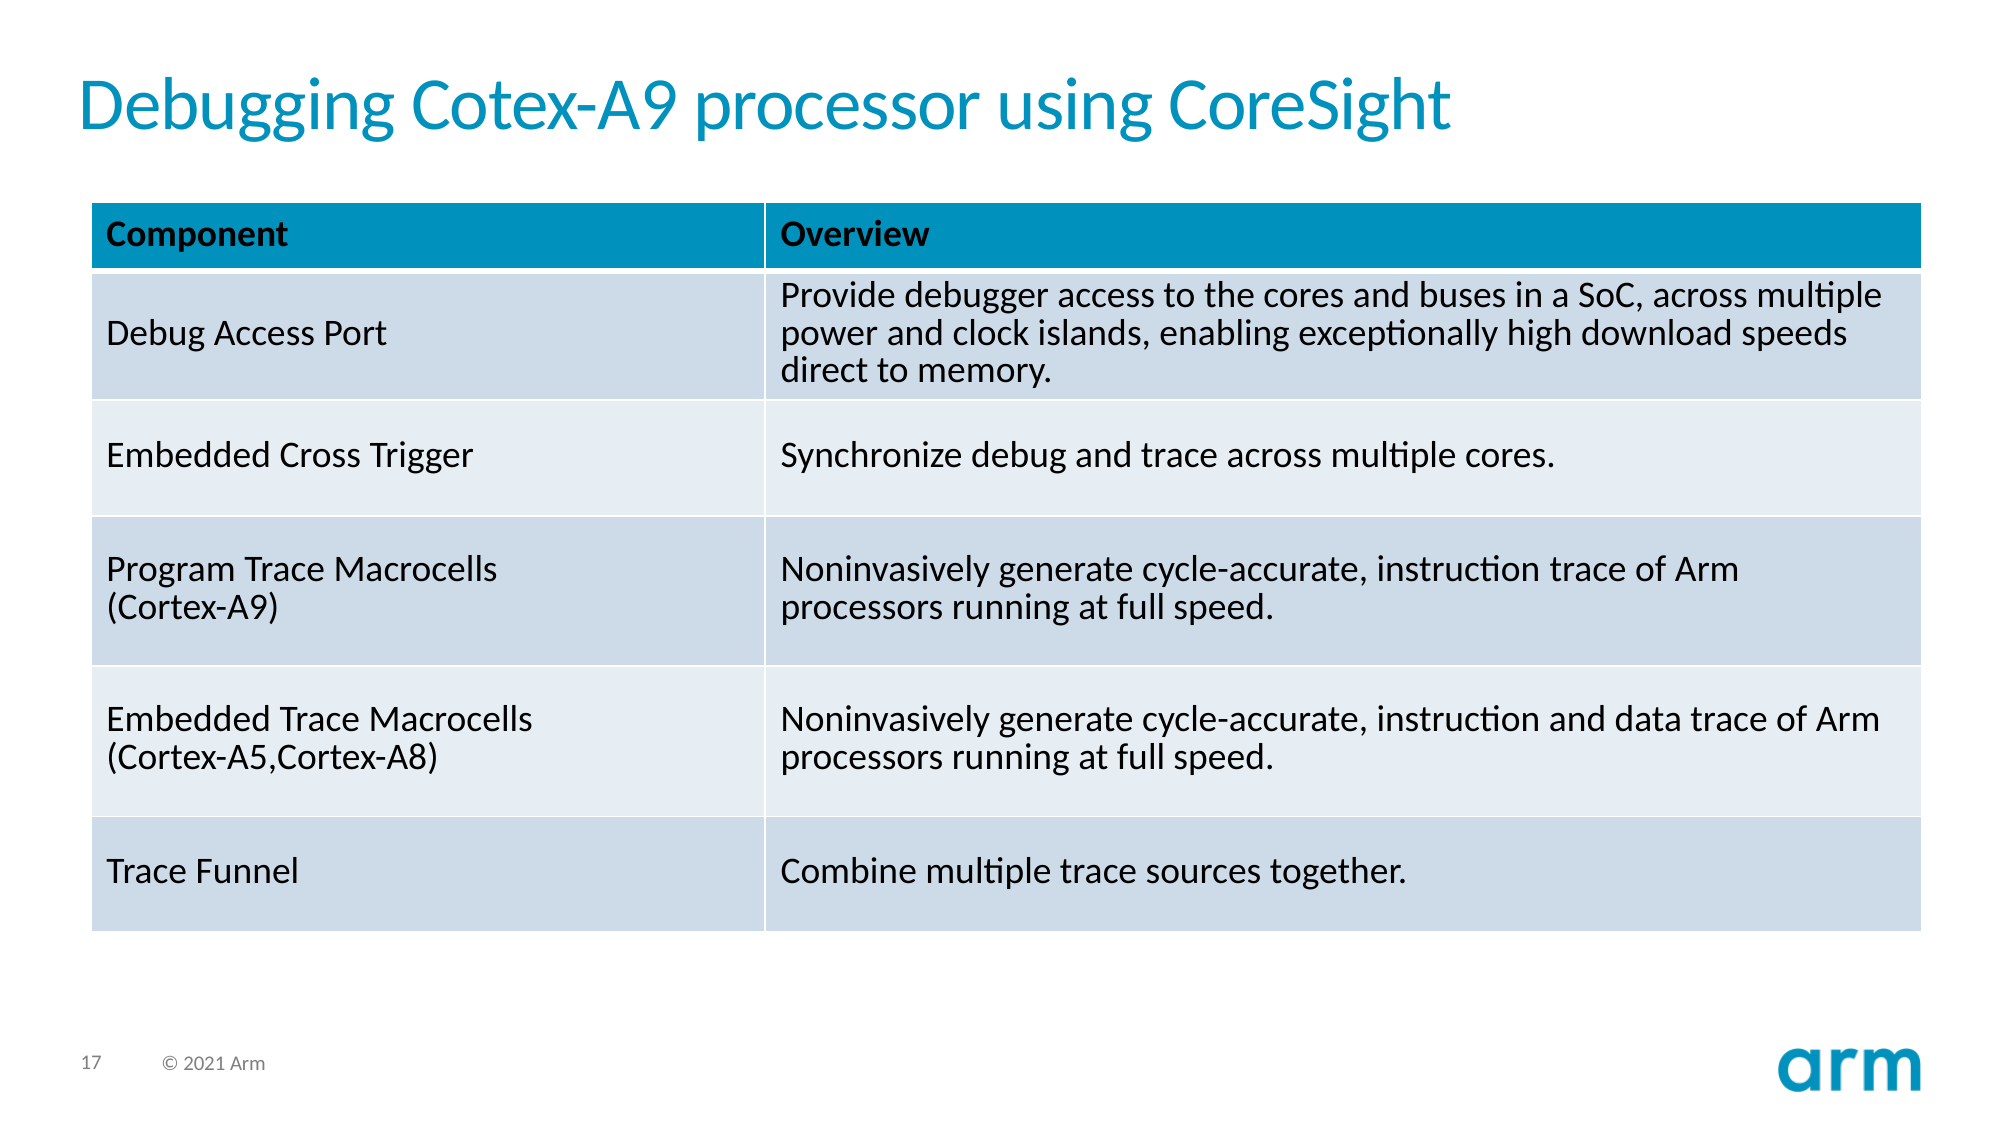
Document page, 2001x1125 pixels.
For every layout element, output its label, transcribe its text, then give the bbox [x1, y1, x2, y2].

table_header Overview [766, 203, 1921, 268]
table_cell Noninvasively generate cycle-accurate, instruction and data trace of Arm processors running at full speed. [766, 667, 1921, 816]
table_cell Embedded Trace Macrocells (Cortex-A5,Cortex-A8) [92, 667, 764, 816]
table_cell Trace Funnel [92, 817, 764, 931]
table_cell Program Trace Macrocells (Cortex-A9) [92, 517, 764, 665]
table_cell Debug Access Port [92, 274, 764, 399]
table_cell Embedded Cross Trigger [92, 401, 764, 515]
table_cell Noninvasively generate cycle-accurate, instruction trace of Arm processors running at full speed. [766, 517, 1921, 665]
table_cell Combine multiple trace sources together. [766, 817, 1921, 931]
table_cell Synchronize debug and trace across multiple cores. [766, 401, 1921, 515]
table_header Component [92, 203, 764, 268]
table_cell Provide debugger access to the cores and buses in a SoC, across multiple power and clock islands, enabling exceptionally high download speeds direct to memory. [766, 274, 1921, 399]
picture [1777, 1047, 1922, 1093]
title Debugging Cotex-A9 processor using CoreSight [78, 78, 1922, 186]
